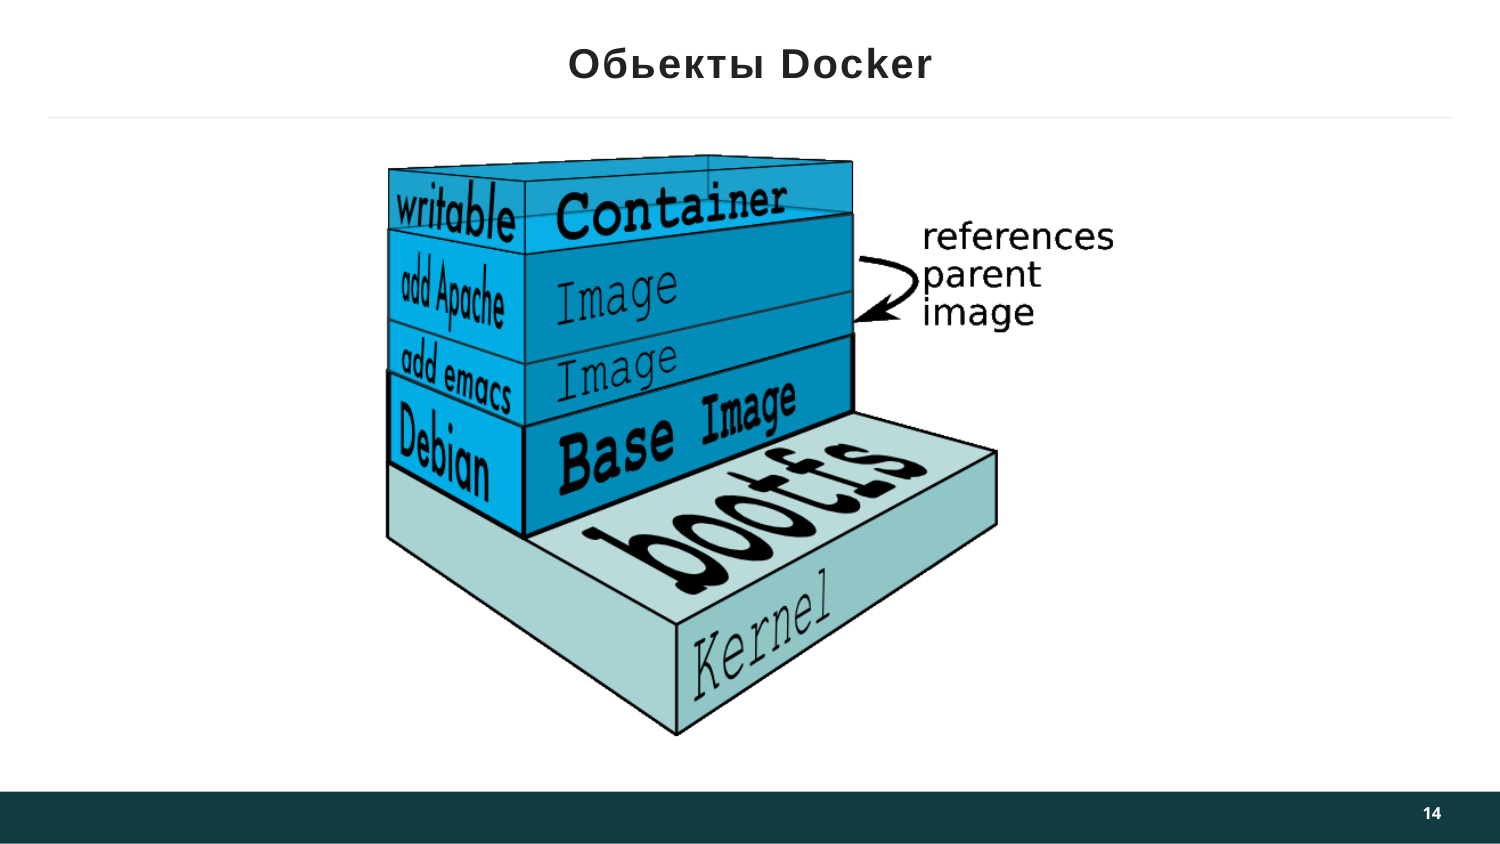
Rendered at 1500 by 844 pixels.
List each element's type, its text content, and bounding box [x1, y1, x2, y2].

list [379, 143, 1121, 743]
title Обьекты Docker [59, 37, 1442, 87]
slide_number 14 [1216, 791, 1442, 844]
